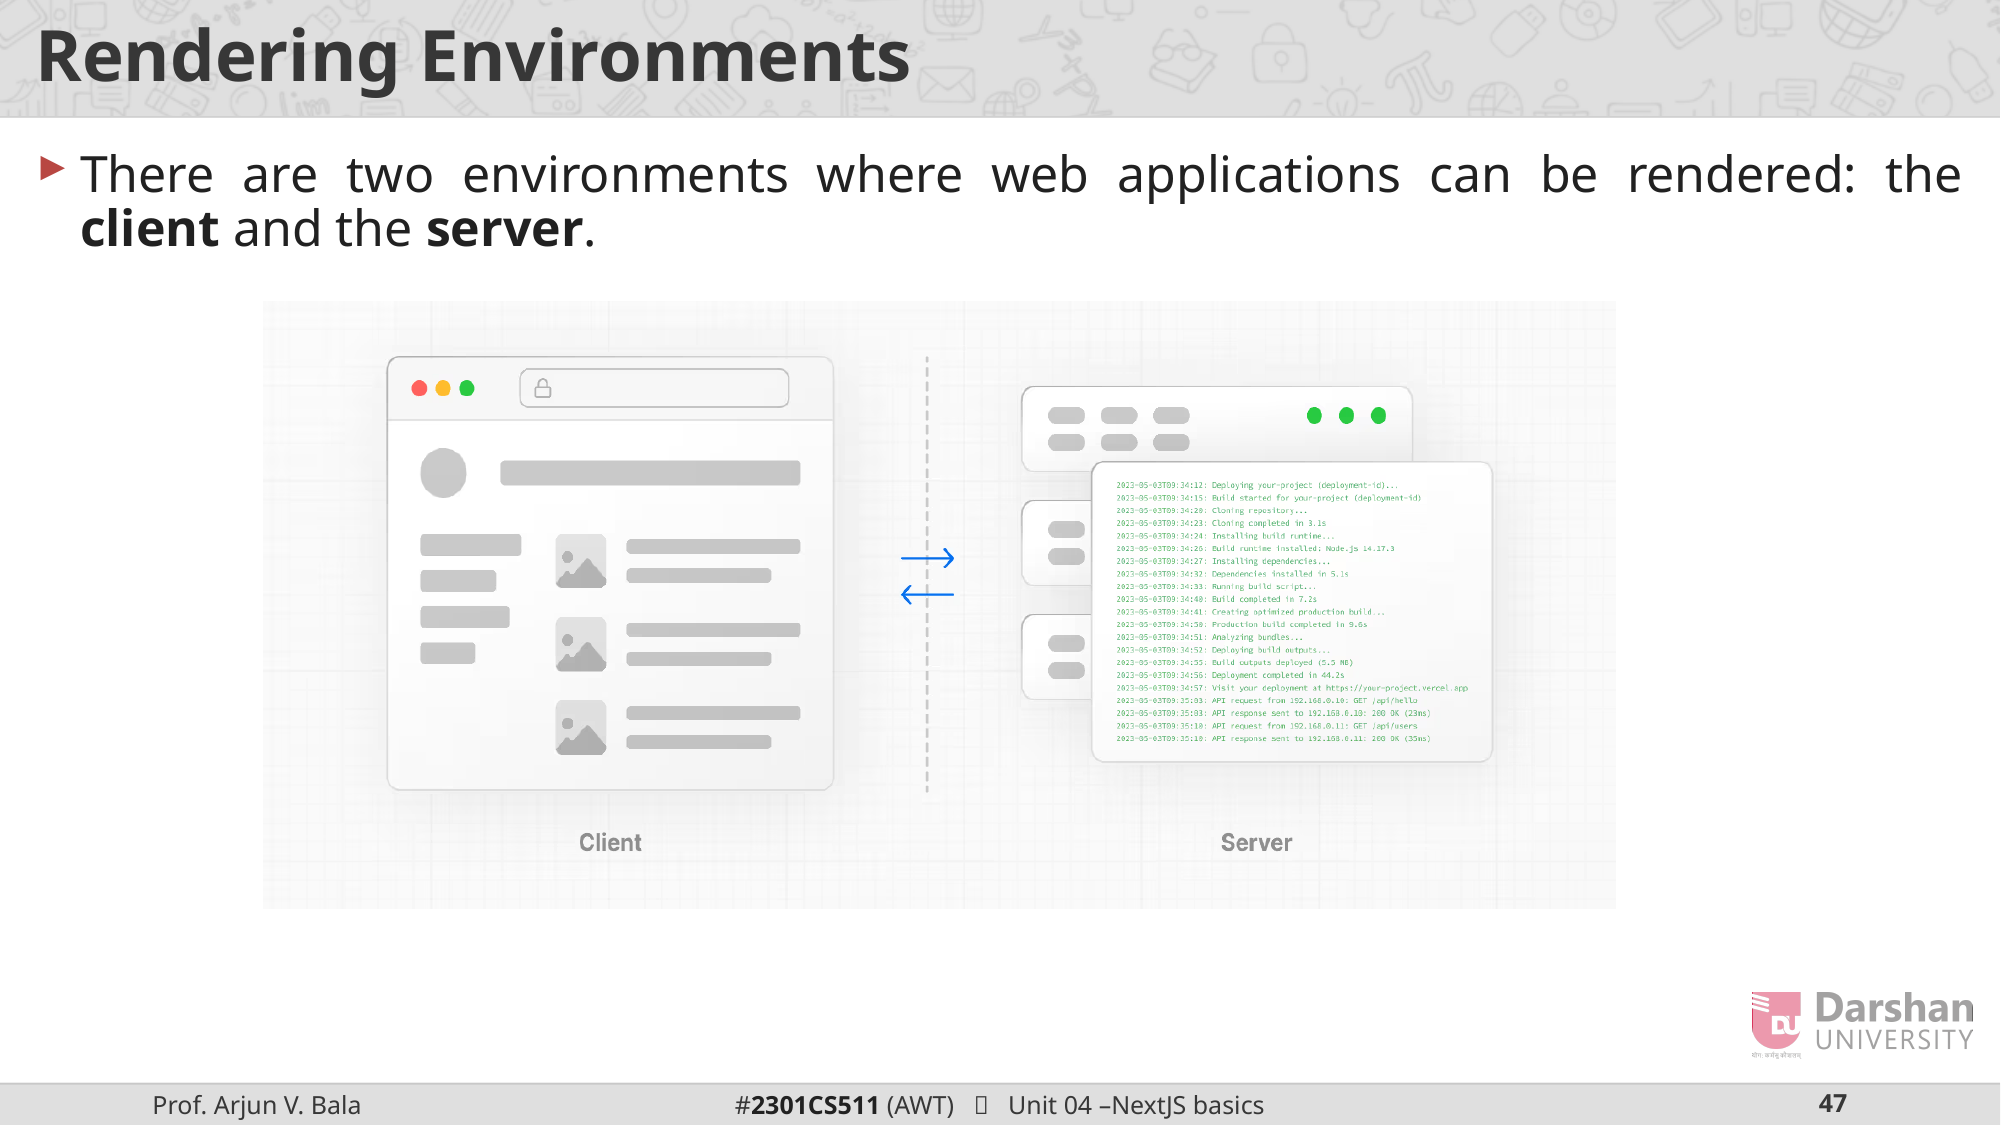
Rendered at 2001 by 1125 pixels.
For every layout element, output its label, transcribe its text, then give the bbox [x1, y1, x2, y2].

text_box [263, 301, 1616, 930]
title Rendering Environments [0, 0, 2000, 117]
list There are two environments where web applications can be rendered: the client and the server. [21, 141, 1979, 1059]
